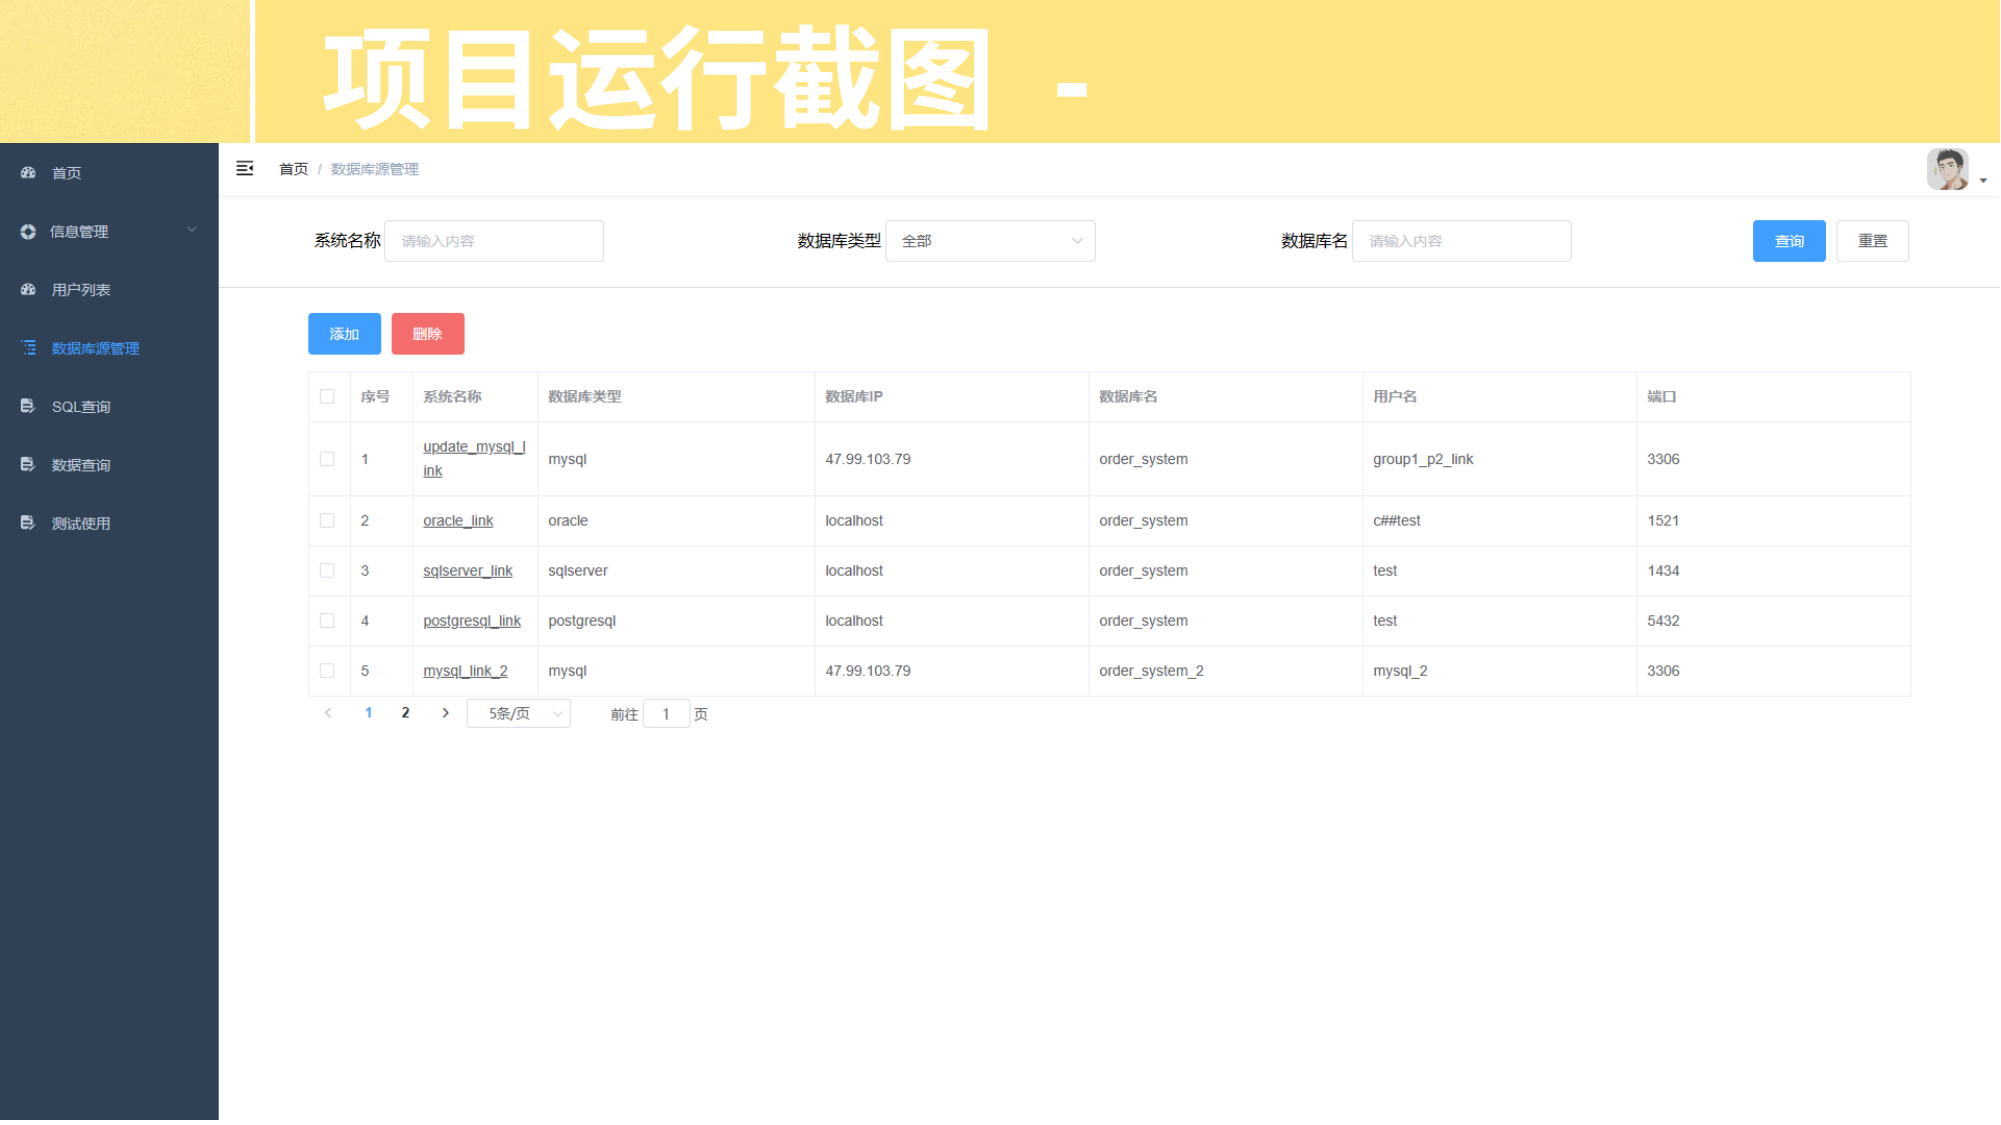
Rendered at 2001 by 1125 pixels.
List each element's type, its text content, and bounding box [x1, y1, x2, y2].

picture [0, 0, 2000, 1120]
text_box 项目运行截图 - [306, 0, 1882, 143]
